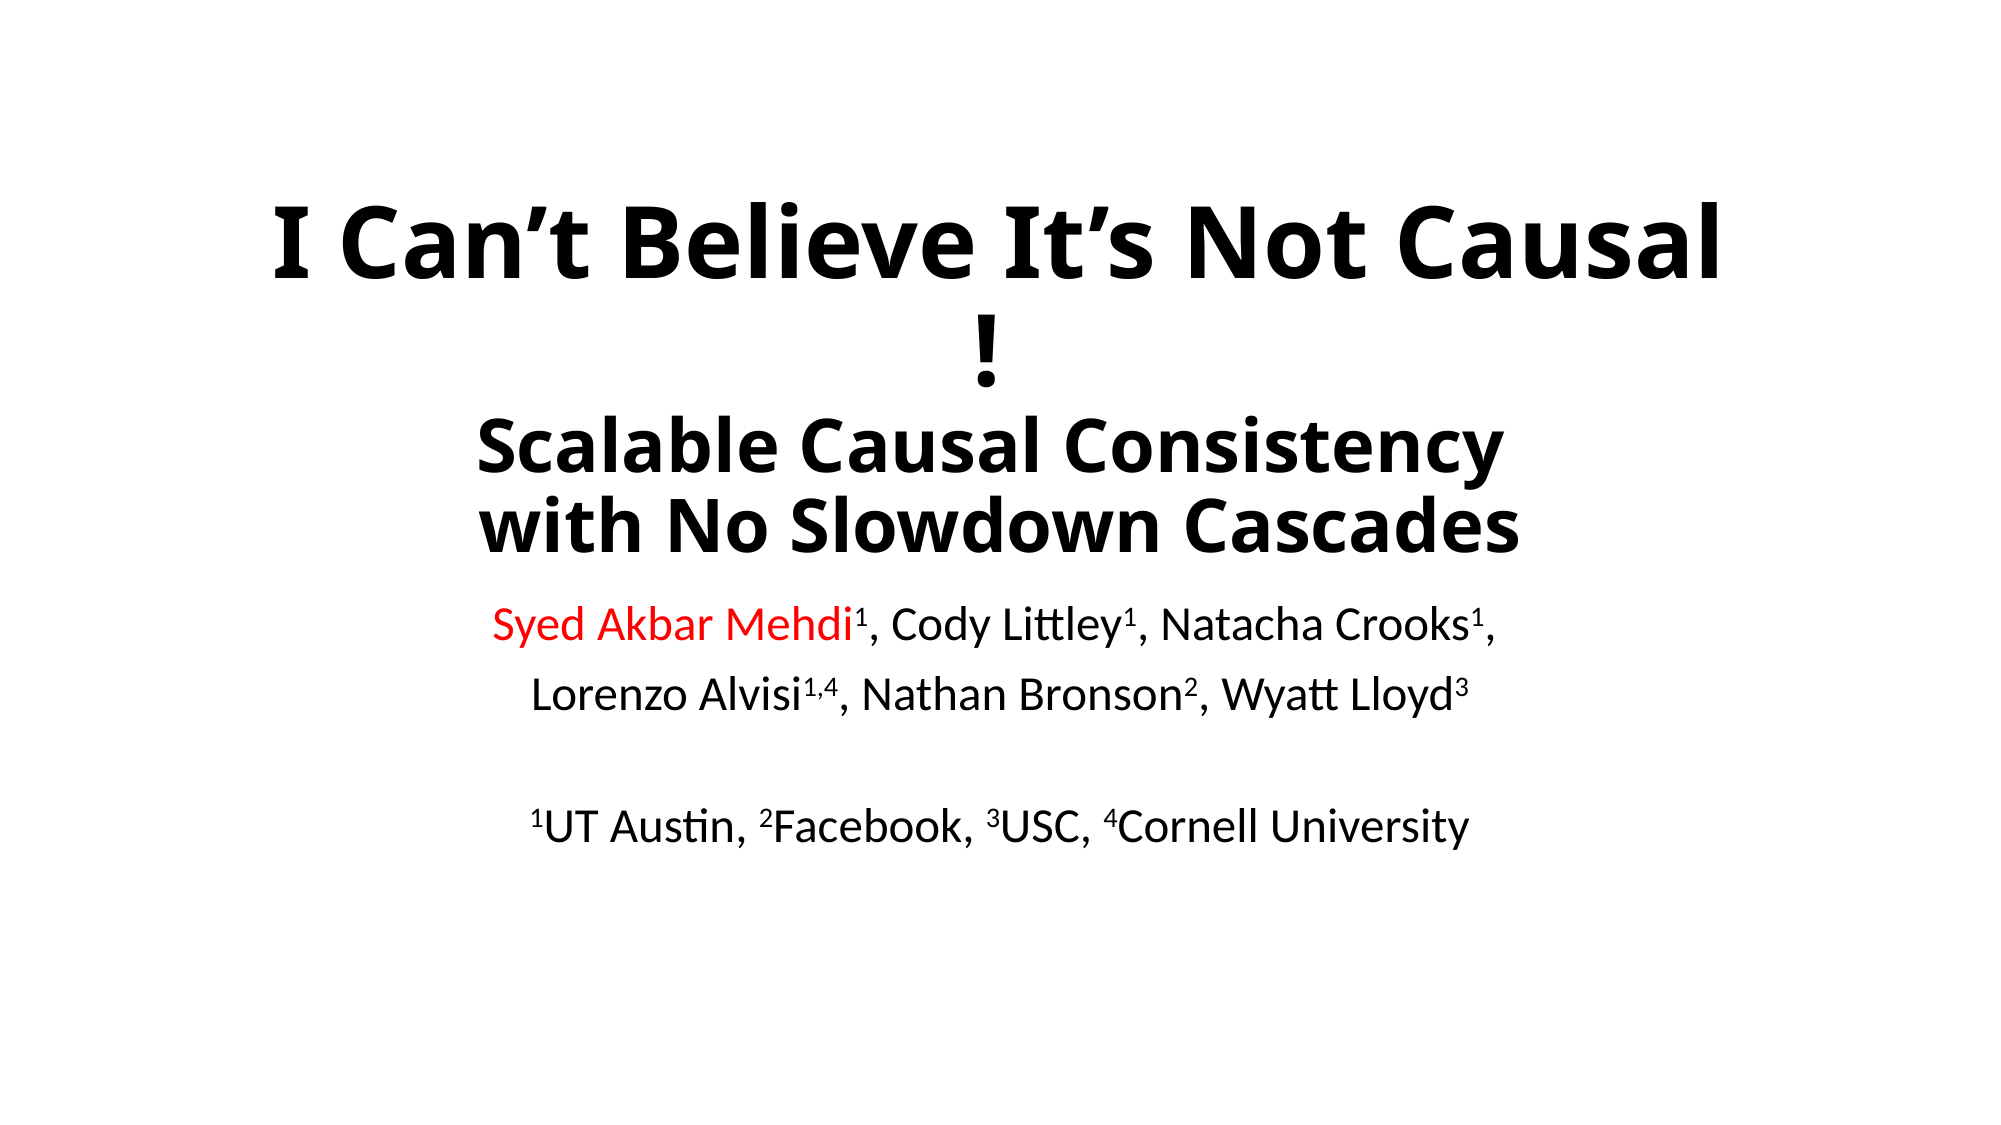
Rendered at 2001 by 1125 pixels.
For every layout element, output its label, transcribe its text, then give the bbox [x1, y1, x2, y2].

subtitle Syed Akbar Mehdi1, Cody Littley1, Natacha Crooks1, Lorenzo Alvisi1,4, Nathan Bronson2, Wyatt Lloyd3 1UT Austin, 2Facebook, 3USC, 4Cornell University [249, 590, 1750, 863]
title I Can’t Believe It’s Not Causal ! Scalable Causal Consistency with No Slowdown Cascades [249, 184, 1750, 576]
